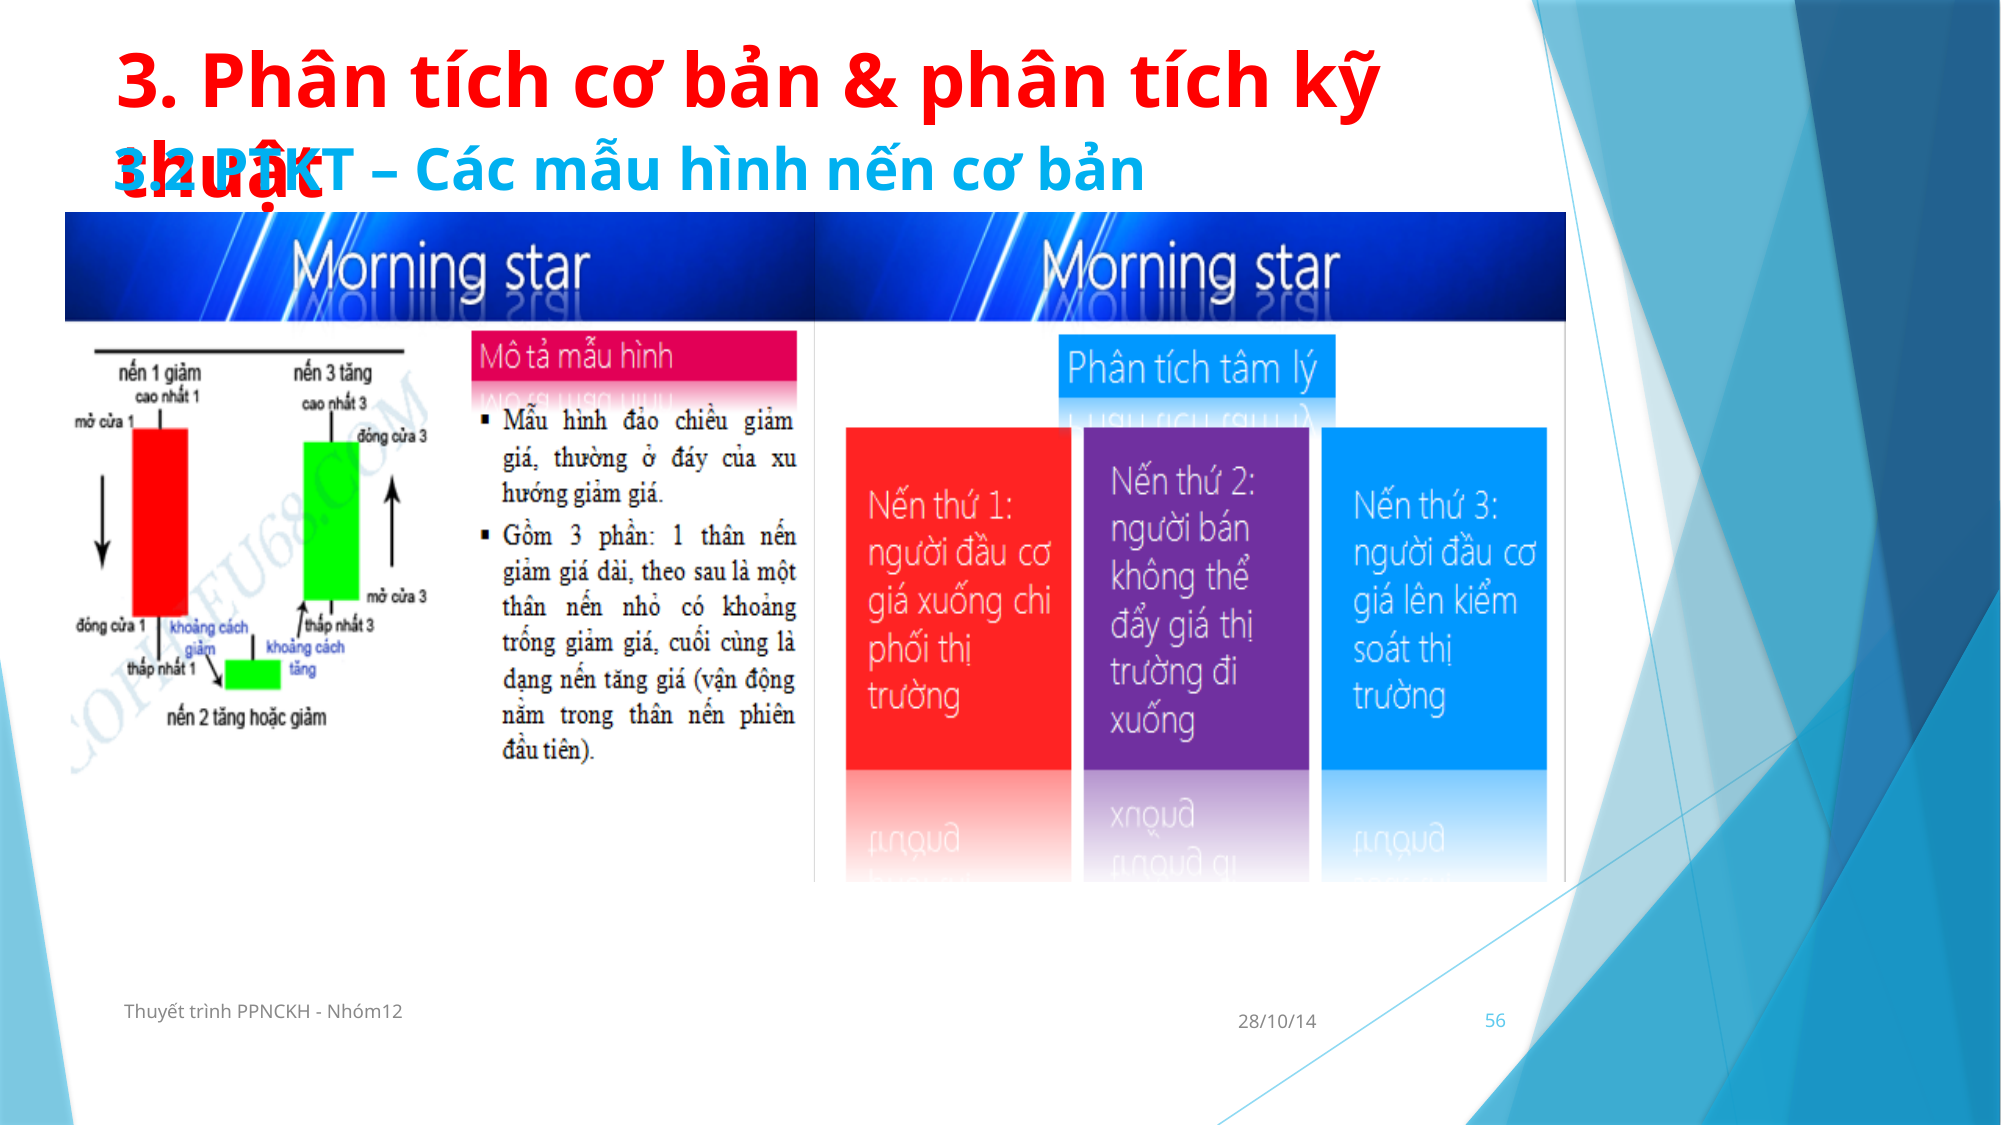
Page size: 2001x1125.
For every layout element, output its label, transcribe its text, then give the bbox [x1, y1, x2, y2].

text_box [65, 211, 1567, 883]
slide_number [1182, 991, 1332, 1051]
list 3.2 PTKT – Các mẫu hình nến cơ bản [99, 124, 1594, 205]
slide_number 56 [1409, 991, 1522, 1051]
title 3. Phân tích cơ bản & phân tích kỹ thuật [101, 24, 1512, 124]
footer Thuyết trình PPNCKH - Nhóm12 [109, 981, 1143, 1041]
